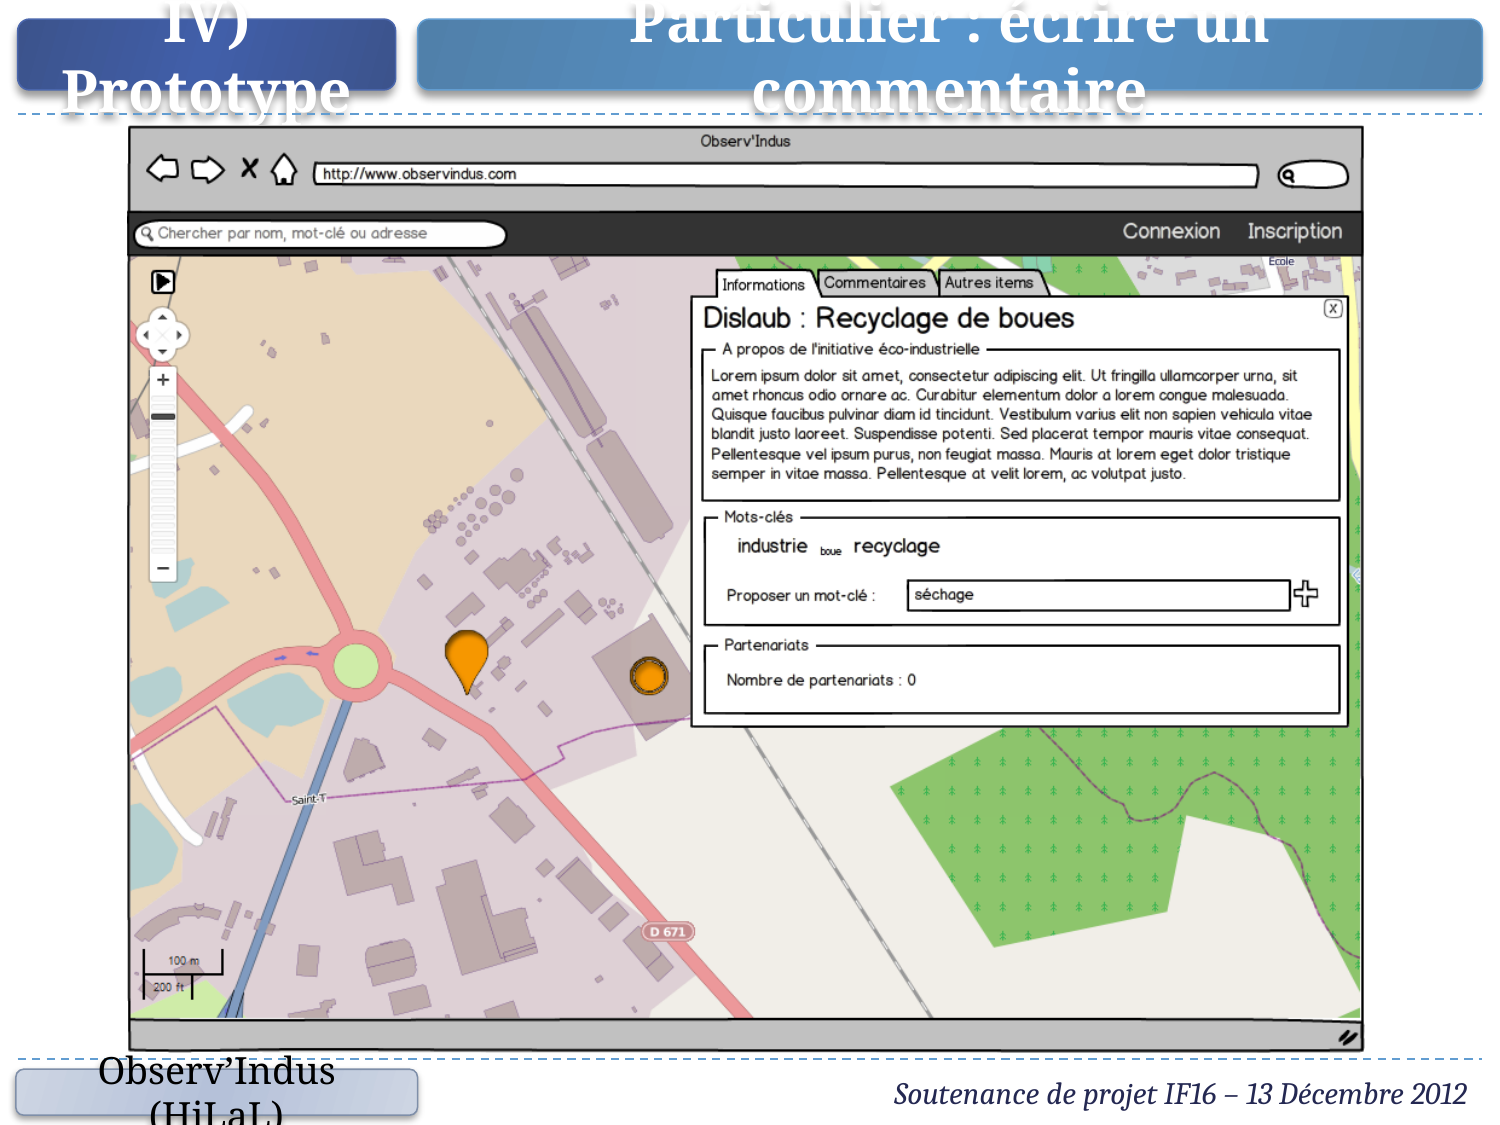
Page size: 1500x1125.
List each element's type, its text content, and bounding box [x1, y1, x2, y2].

text_box Particulier : écrire un commentaire [416, 18, 1484, 91]
text_box Observ’Indus (HiLaL) [15, 1069, 419, 1116]
text_box IV) Prototype [16, 18, 397, 91]
text_box Soutenance de projet IF16 – 13 Décembre 2012 [419, 1065, 1483, 1119]
picture [126, 124, 1365, 1054]
